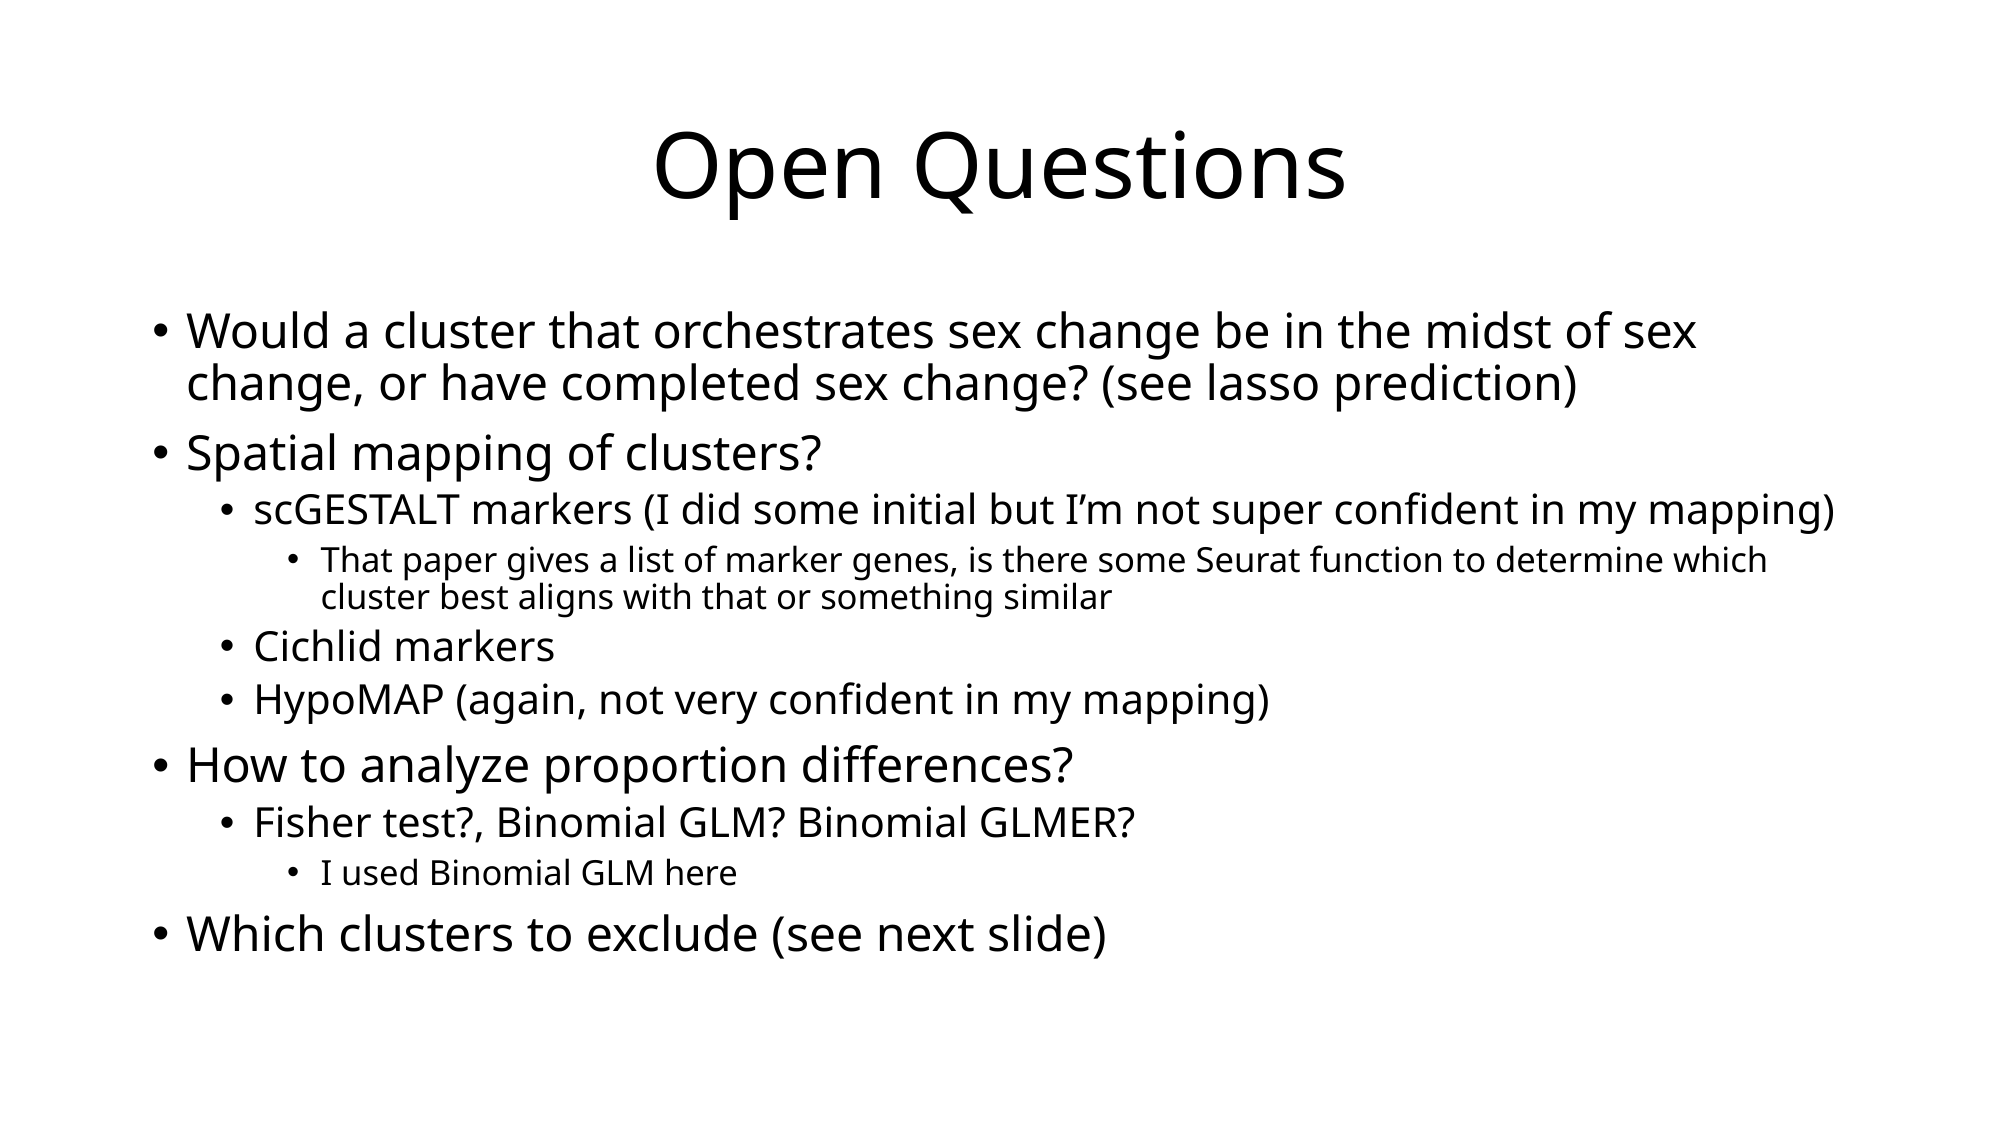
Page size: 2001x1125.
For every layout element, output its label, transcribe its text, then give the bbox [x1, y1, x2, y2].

list Would a cluster that orchestrates sex change be in the midst of sex change, or have completed sex change? (see lasso prediction) Spatial mapping of clusters? scGESTALT markers (I did some initial but I’m not super confident in my mapping) That paper gives a list of marker genes, is there some Seurat function to determine which cluster best aligns with that or something similar Cichlid markers HypoMAP (again, not very confident in my mapping) How to analyze proportion differences? Fisher test?, Binomial GLM? Binomial GLMER? I used Binomial GLM here Which clusters to exclude (see next slide) [137, 299, 1863, 1014]
title Open Questions [137, 59, 1863, 278]
